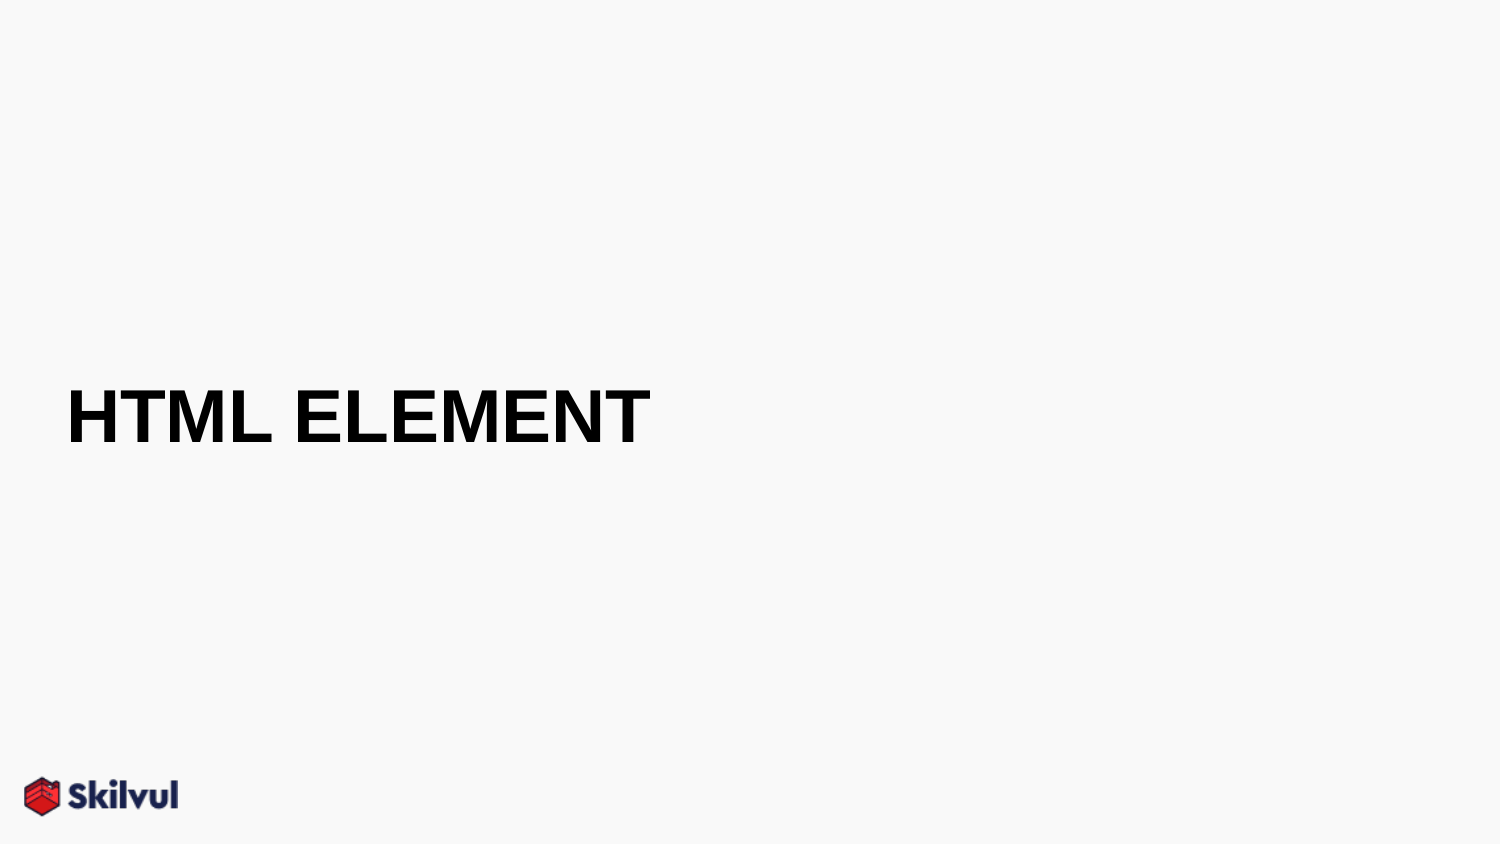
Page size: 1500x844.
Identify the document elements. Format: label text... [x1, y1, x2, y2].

title HTML ELEMENT [51, 352, 1449, 491]
picture [24, 774, 178, 819]
